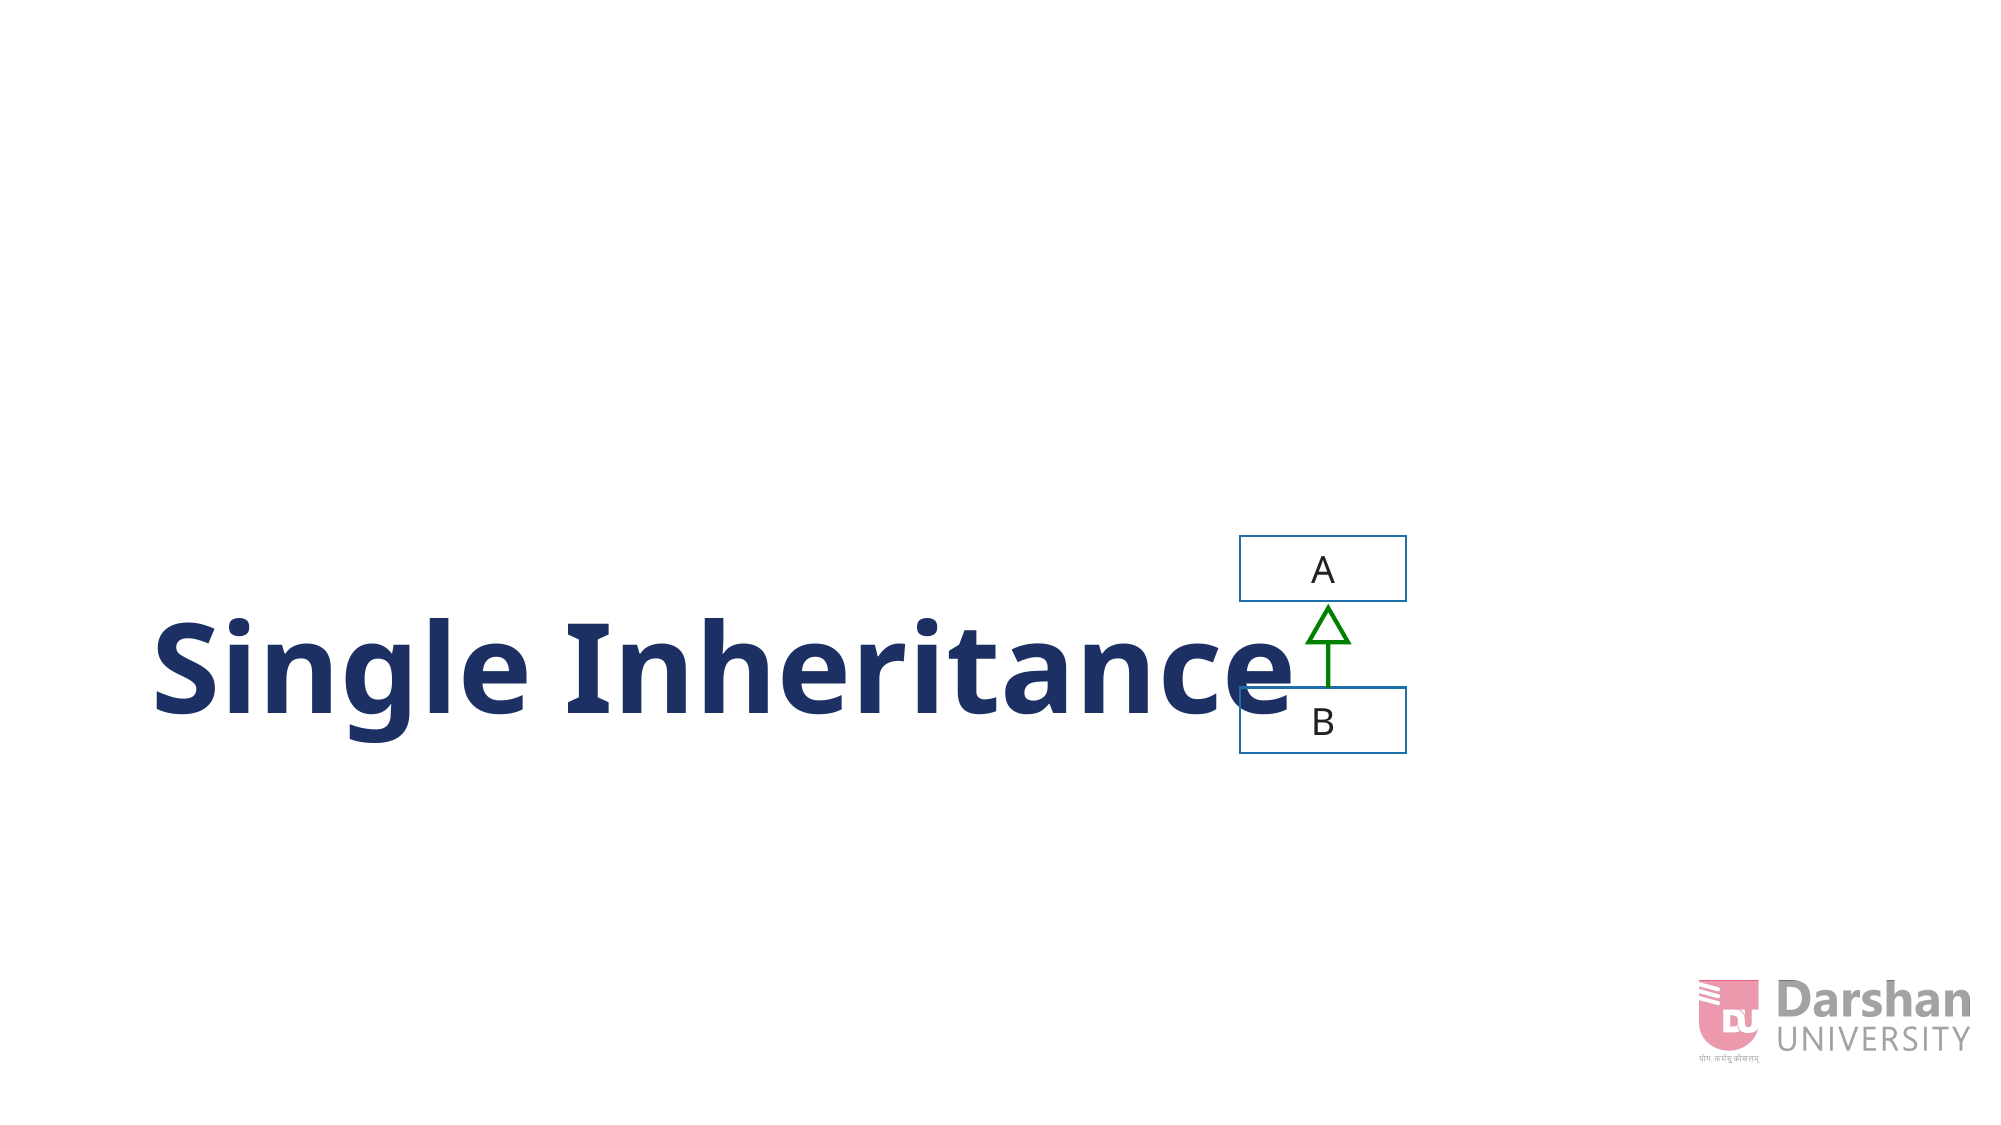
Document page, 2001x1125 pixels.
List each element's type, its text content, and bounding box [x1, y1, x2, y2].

text_box inside class A:i=10 j=20 inside class B:k=300 100+200+300=600 inside class C:k=4000 1000+2000+3000+4000=10000 [1699, 980, 1970, 1063]
text_box [1306, 605, 1350, 644]
title Single Inheritance [136, 280, 1862, 749]
text_box A [1239, 535, 1407, 602]
text_box B [1239, 686, 1407, 754]
